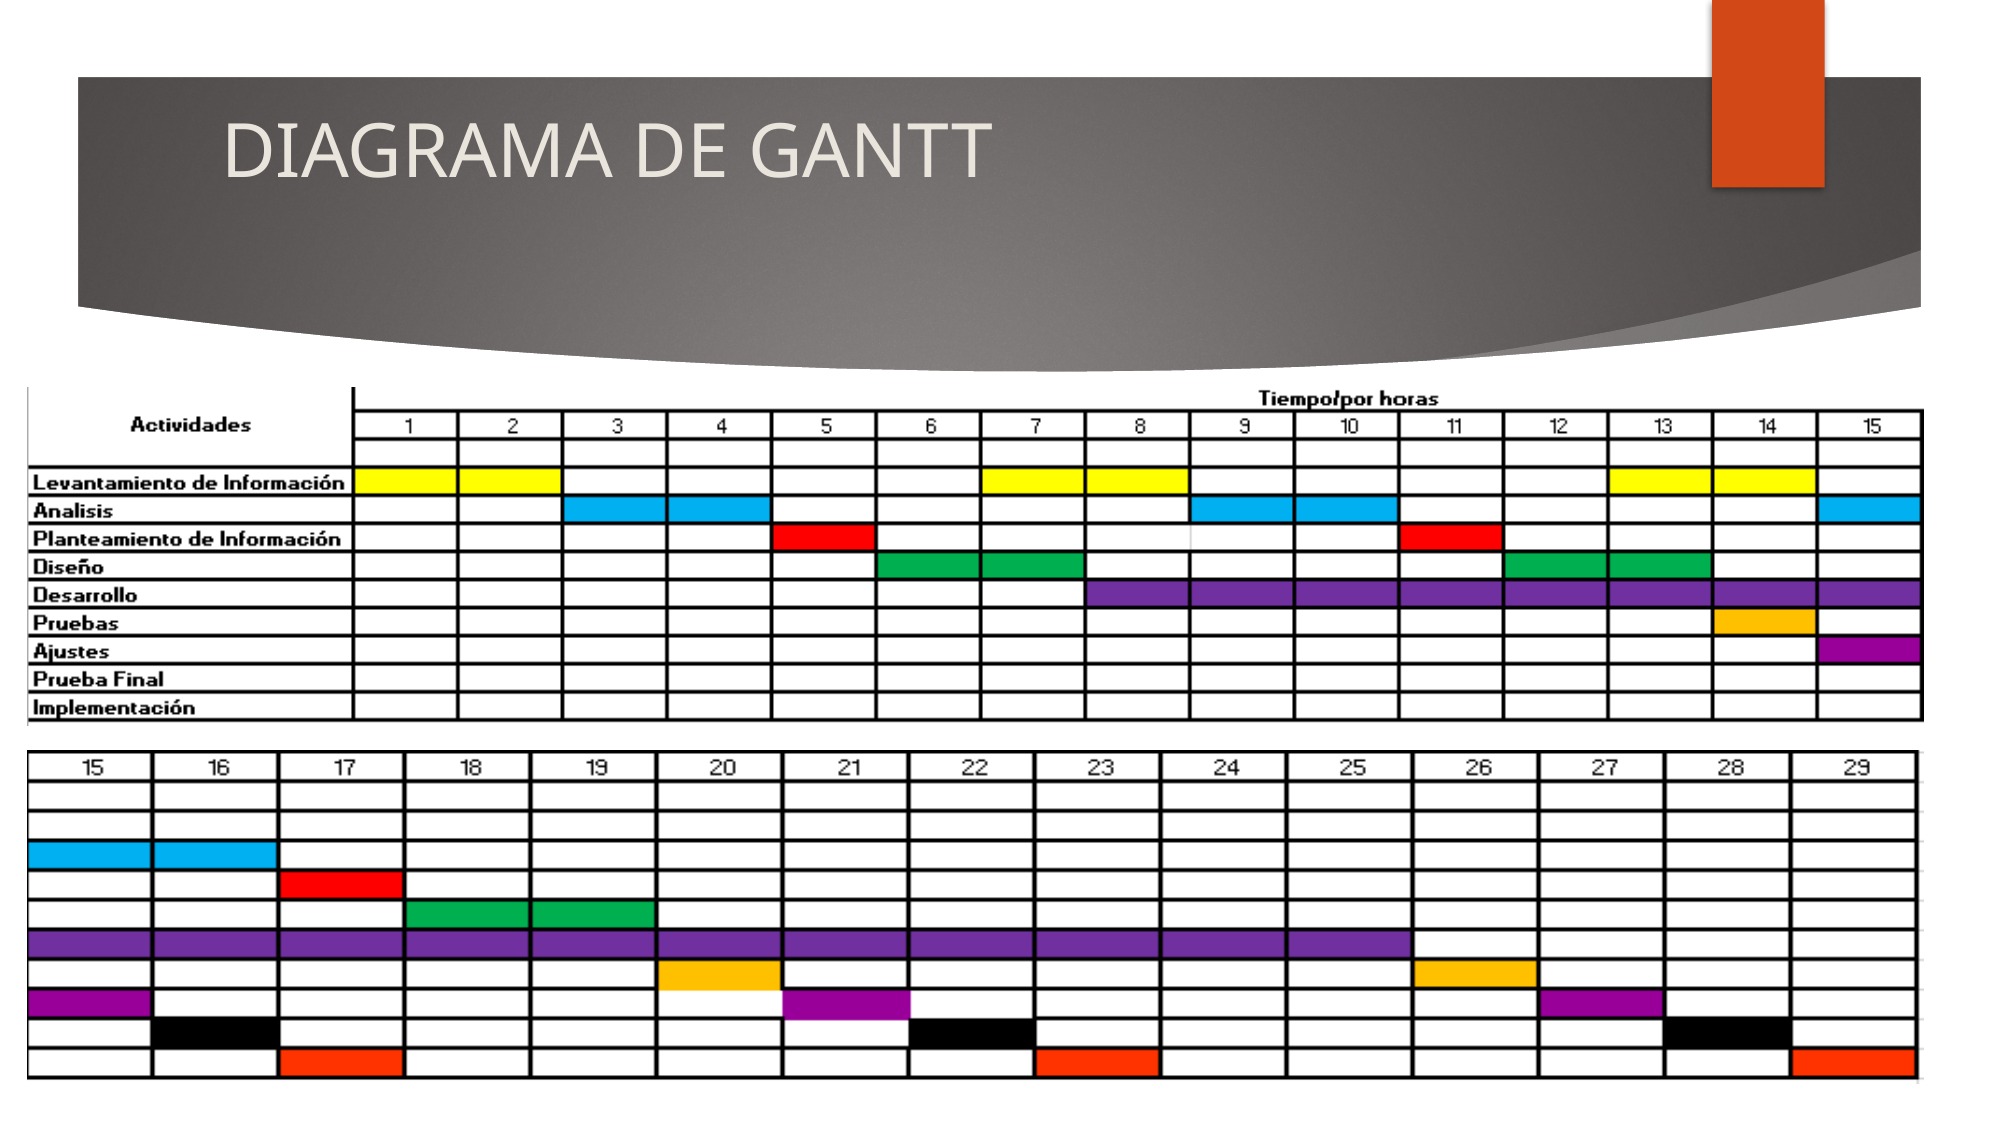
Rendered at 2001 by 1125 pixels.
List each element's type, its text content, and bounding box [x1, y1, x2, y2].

picture [26, 750, 1925, 1084]
picture [26, 387, 1925, 726]
title DIAGRAMA DE GANTT [206, 90, 1655, 206]
